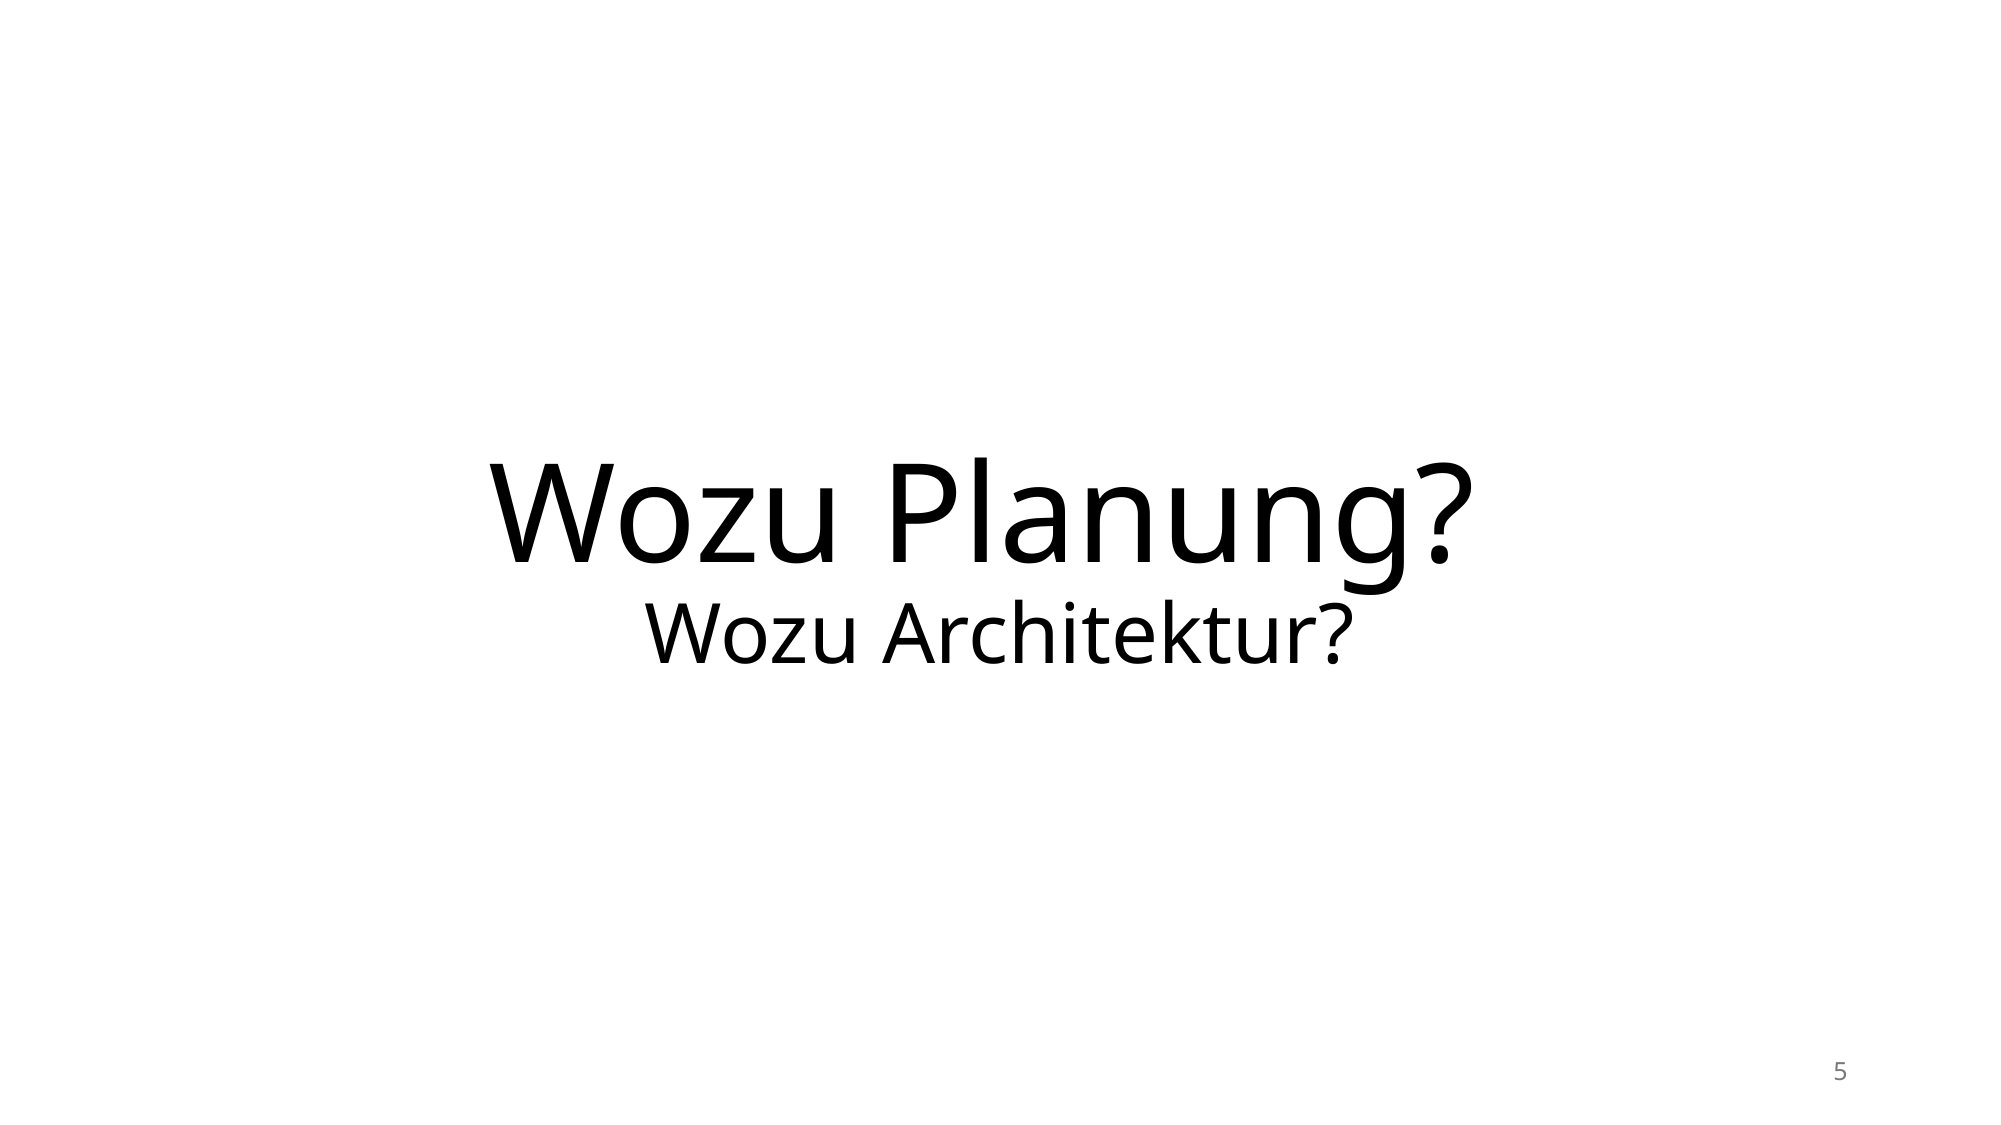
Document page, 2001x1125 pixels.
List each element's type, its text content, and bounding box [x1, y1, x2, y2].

slide_number 5 [1412, 1042, 1863, 1103]
title Wozu Planung? Wozu Architektur? [0, 0, 2000, 1125]
